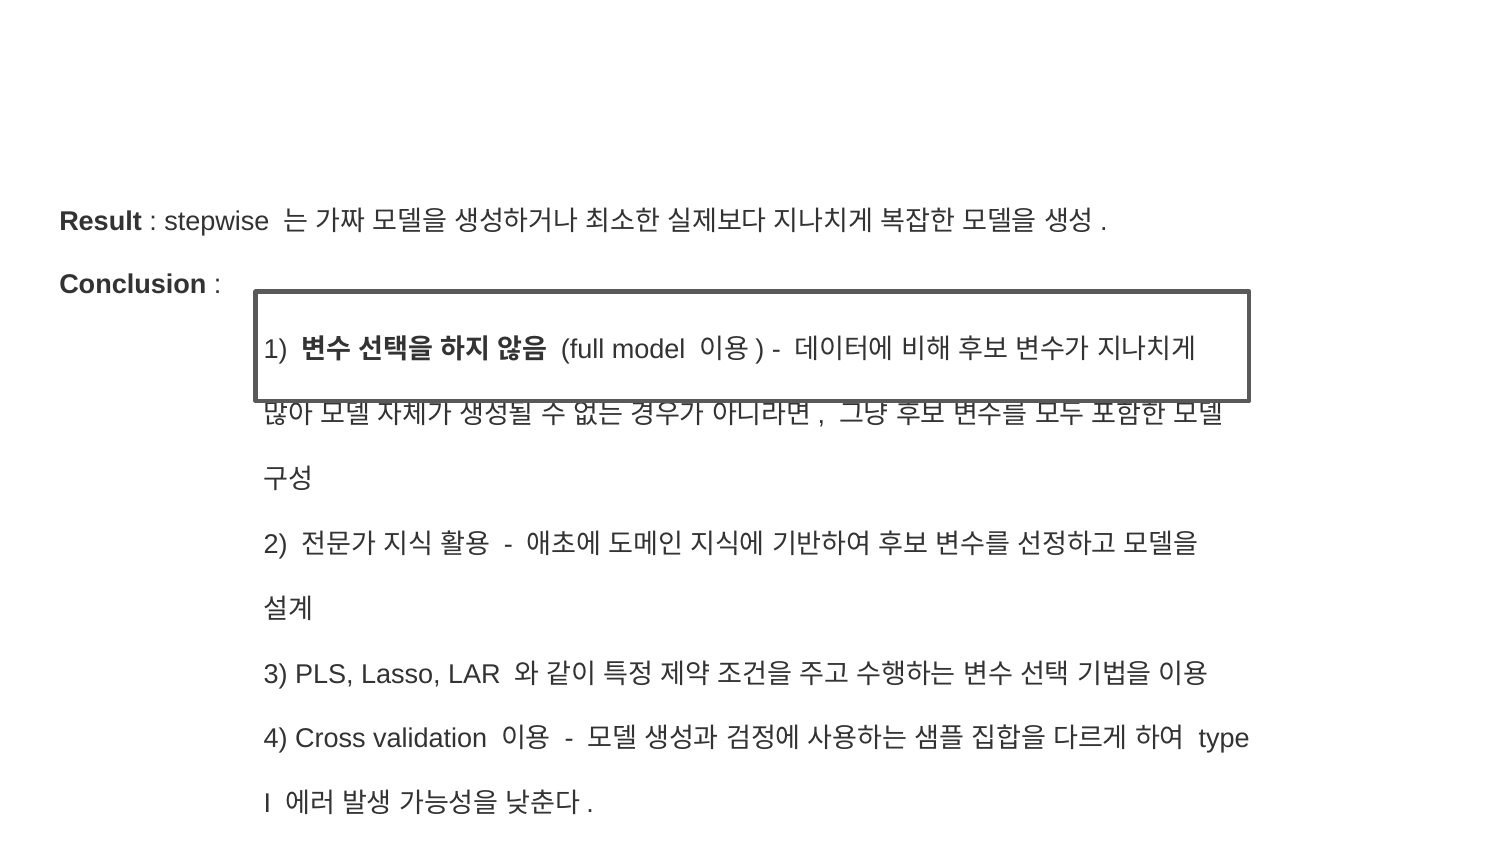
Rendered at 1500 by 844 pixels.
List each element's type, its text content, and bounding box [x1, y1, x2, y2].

text_box Conclusion : 1) 변수 선택을 하지 않음 (full model 이용) - 데이터에 비해 후보 변수가 지나치게 많아 모델 자체가 생성될 수 없는 경우가 아니라면, 그냥 후보 변수를 모두 포함한 모델 구성 2) 전문가 지식 활용 - 애초에 도메인 지식에 기반하여 후보 변수를 선정하고 모델을 설계 3) PLS, Lasso, LAR 와 같이 특정 제약 조건을 주고 수행하는 변수 선택 기법을 이용 4) Cross validation 이용 - 모델 생성과 검정에 사용하는 샘플 집합을 다르게 하여 type I 에러 발생 가능성을 낮춘다. [44, 218, 1471, 834]
text_box [255, 291, 1250, 401]
text_box Result : stepwise 는 가짜 모델을 생성하거나 최소한 실제보다 지나치게 복잡한 모델을 생성. [44, 155, 1340, 218]
